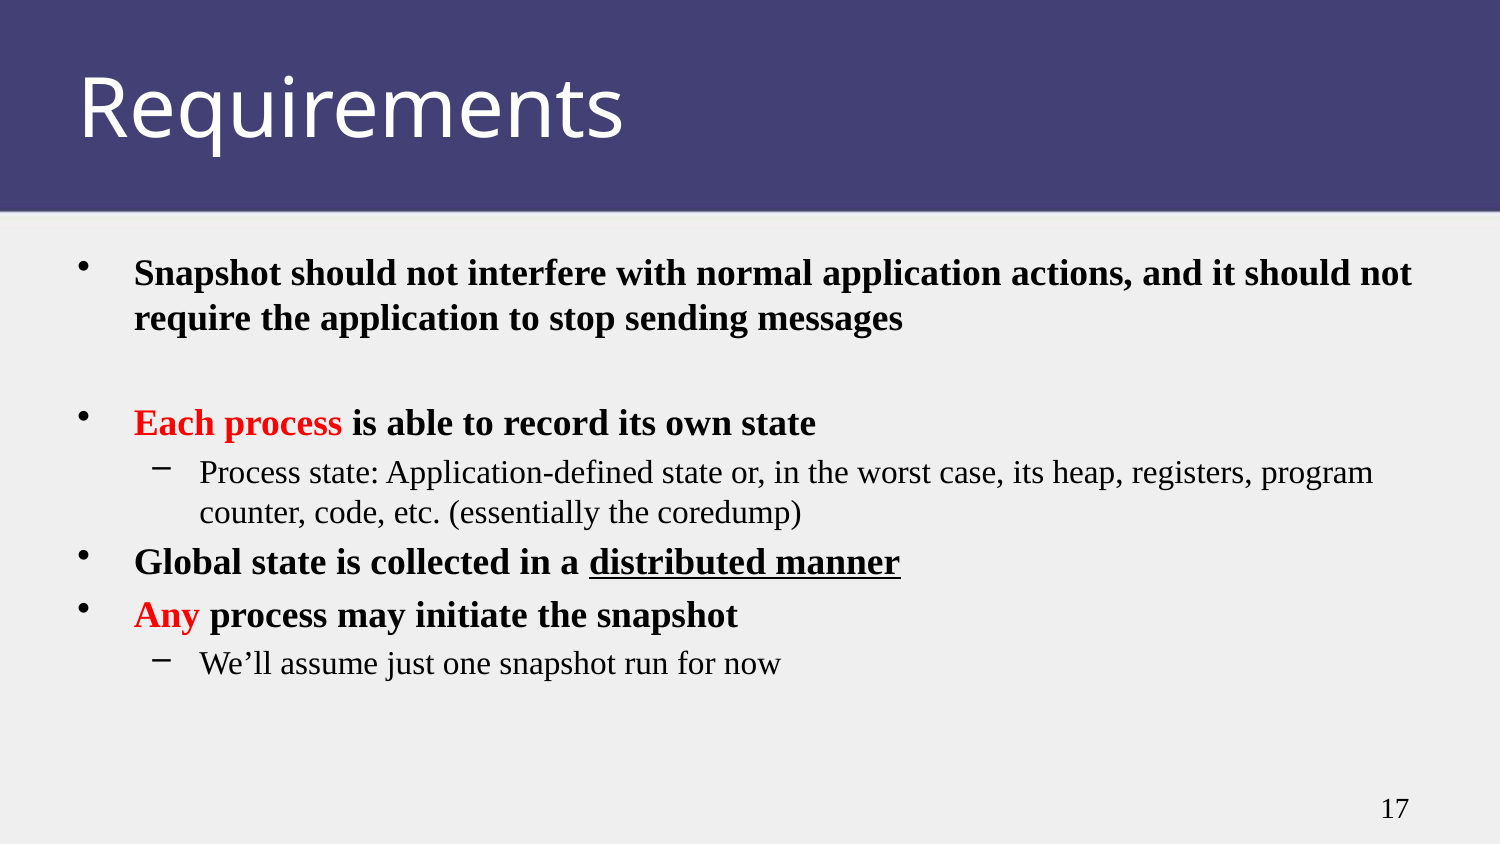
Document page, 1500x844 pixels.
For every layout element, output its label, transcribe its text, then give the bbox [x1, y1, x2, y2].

list Snapshot should not interfere with normal application actions, and it should not require the application to stop sending messages Each process is able to record its own state Process state: Application-defined state or, in the worst case, its heap, registers, program counter, code, etc. (essentially the coredump) Global state is collected in a distributed manner Any process may initiate the snapshot We’ll assume just one snapshot run for now [62, 240, 1450, 822]
slide_number 17 [1074, 781, 1426, 828]
picture [0, 0, 1500, 844]
title Requirements [62, 34, 1338, 175]
